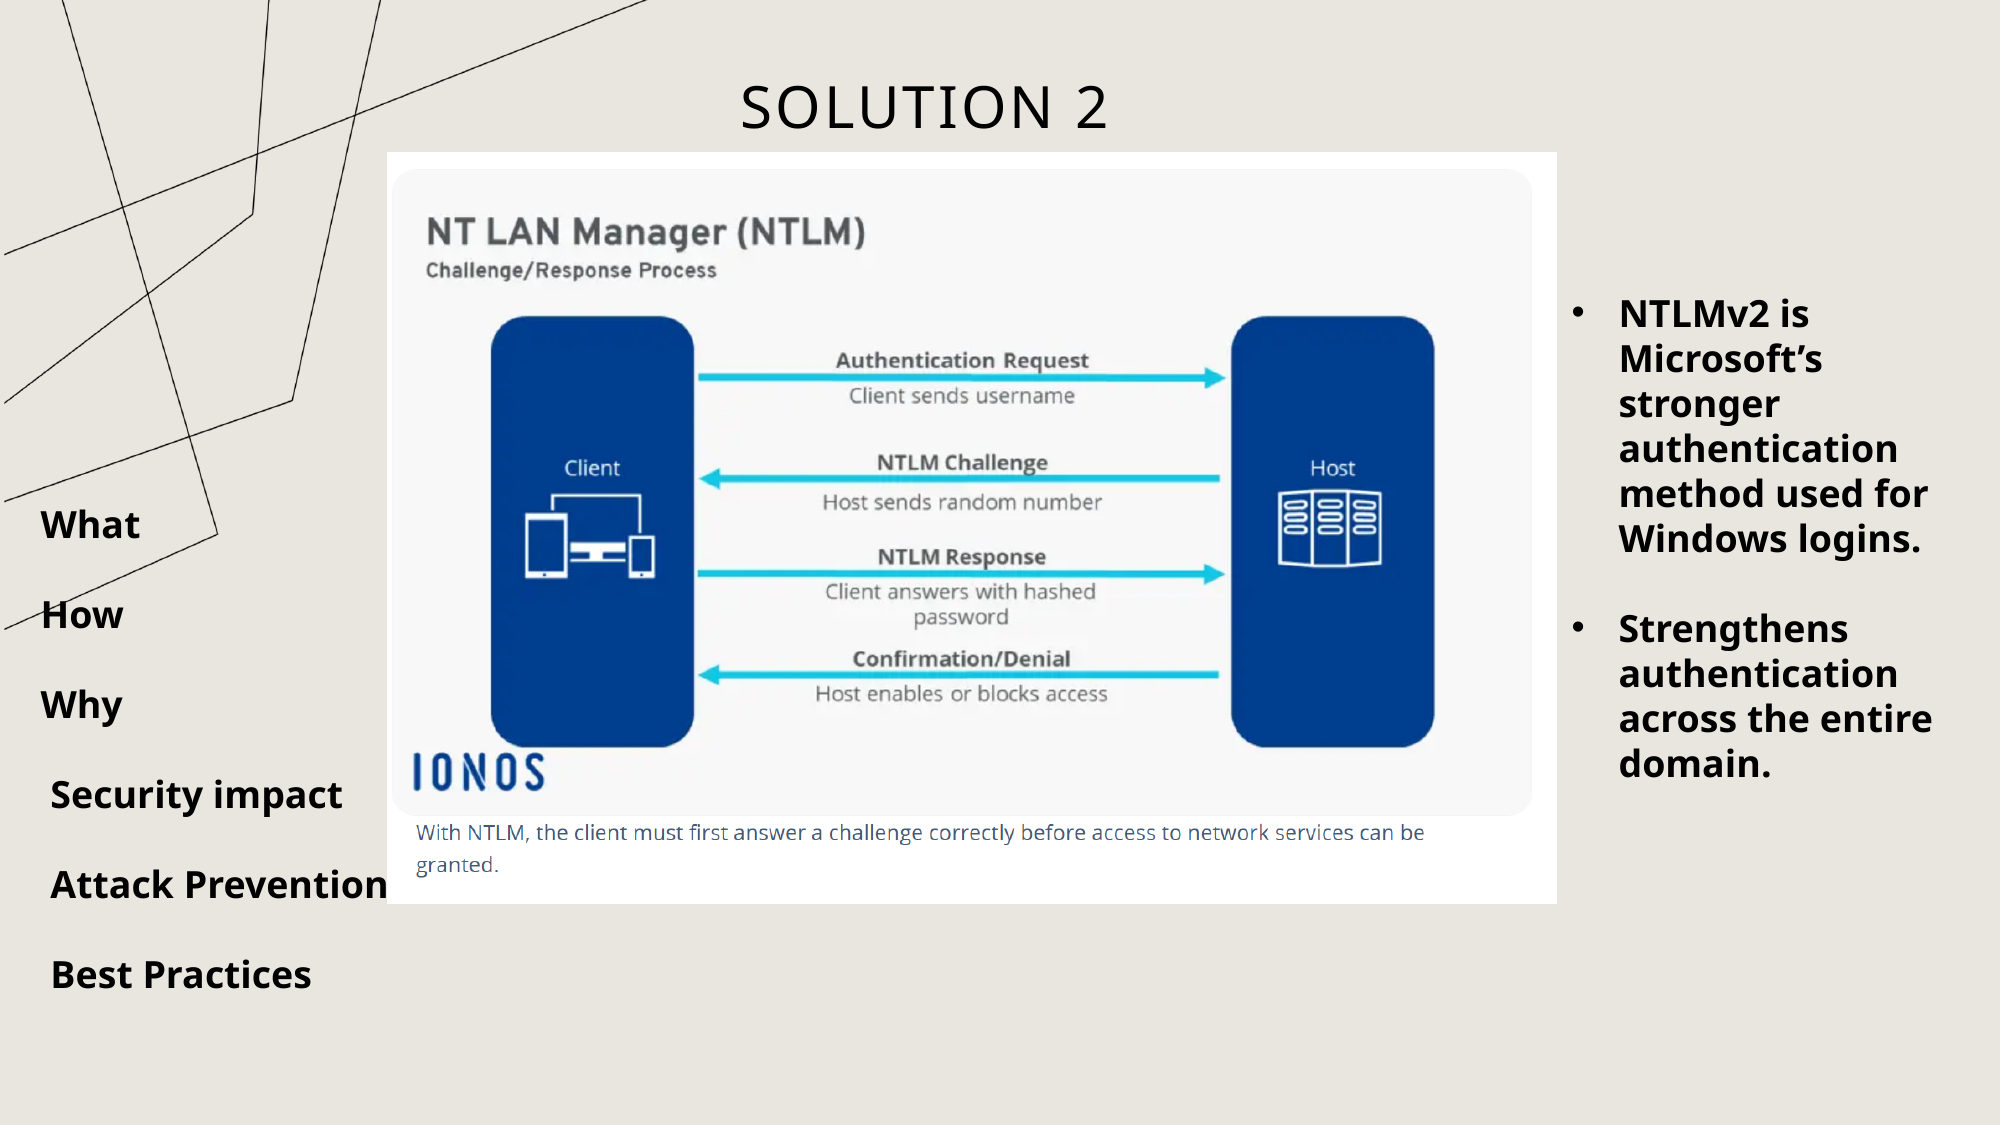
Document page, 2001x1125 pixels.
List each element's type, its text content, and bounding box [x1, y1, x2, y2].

text_box What How Why Security impact Attack Prevention Best Practices [25, 493, 1558, 1003]
text_box NTLMv2 is Microsoft’s stronger authentication method used for Windows logins. Strengthens authentication across the entire domain. [1557, 282, 2000, 882]
text_box Solution 2 [234, 45, 1616, 149]
picture [4, 0, 1557, 904]
